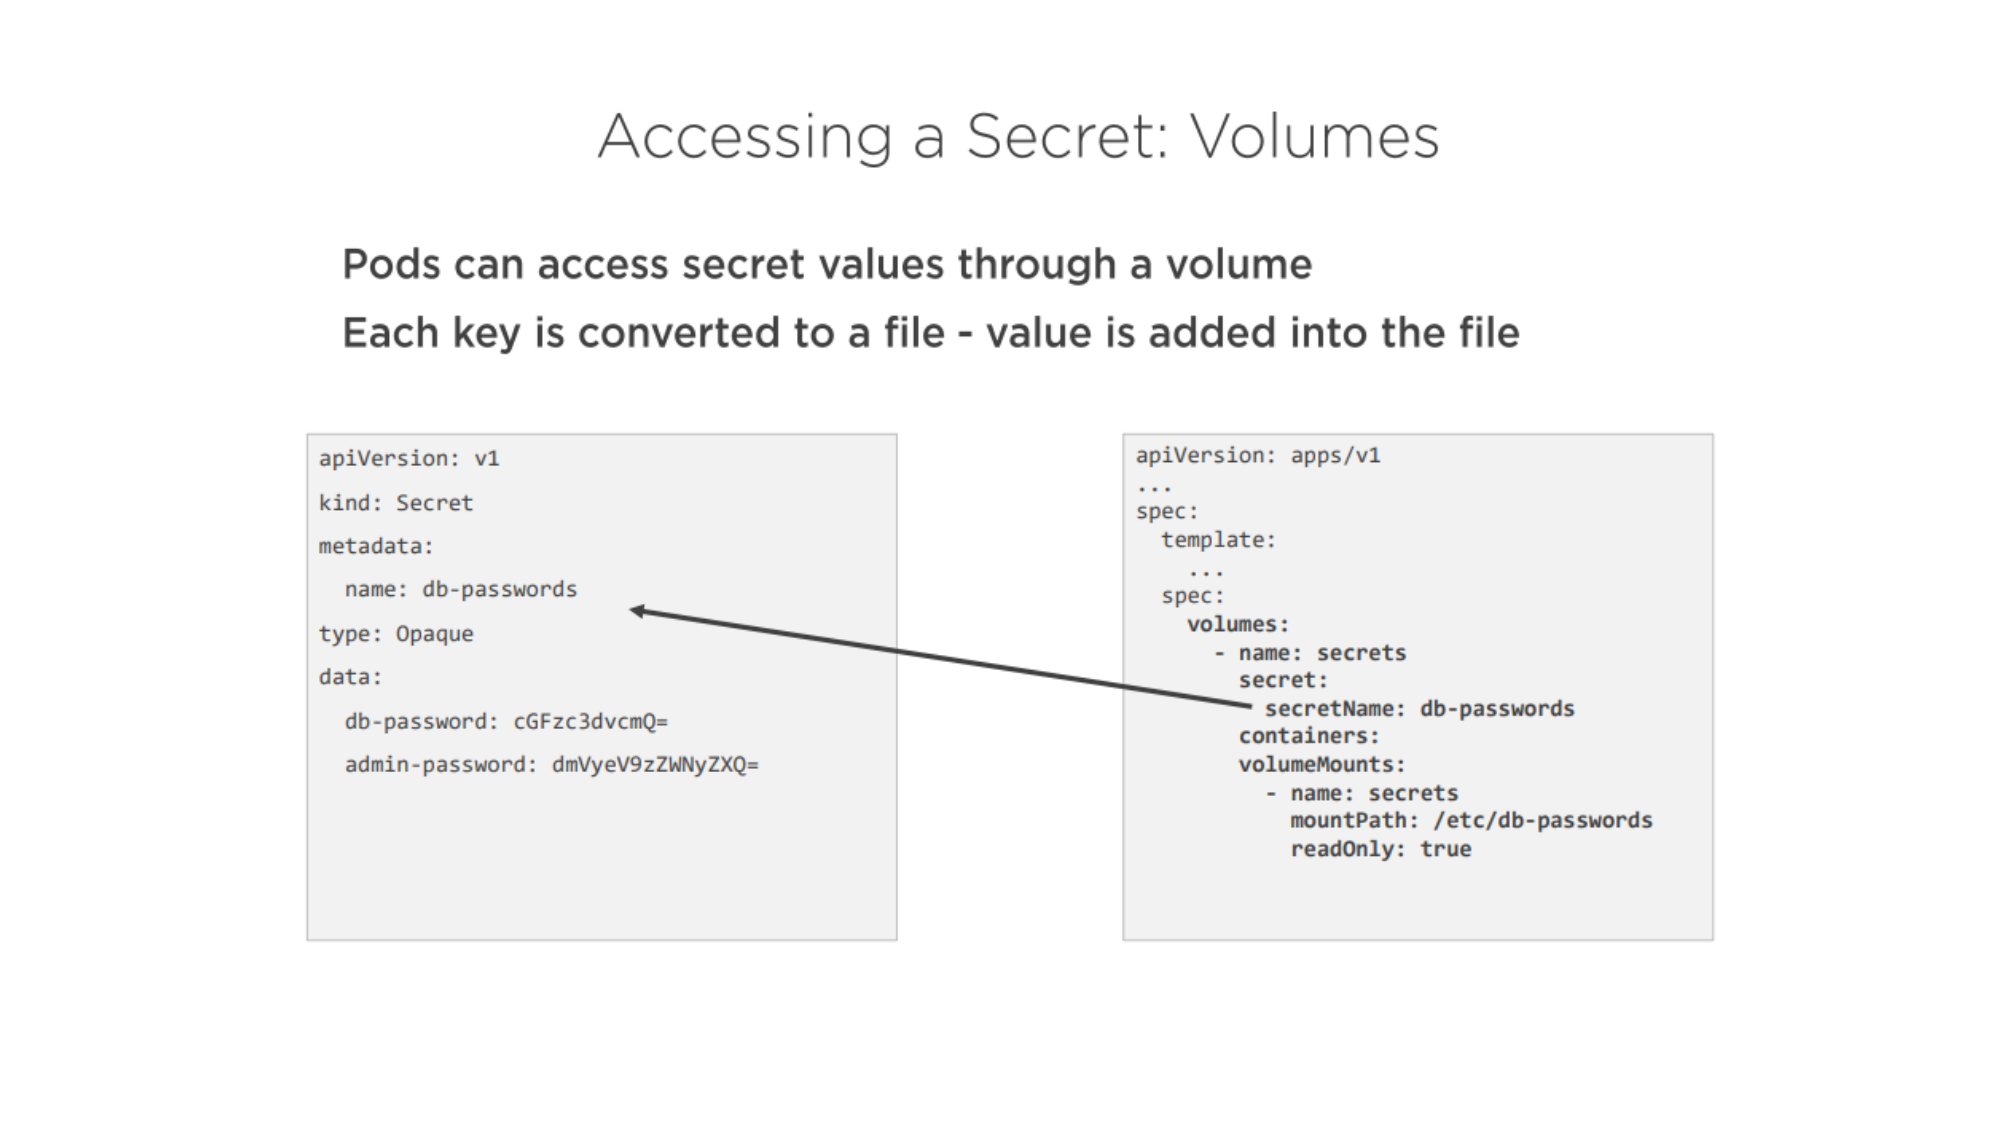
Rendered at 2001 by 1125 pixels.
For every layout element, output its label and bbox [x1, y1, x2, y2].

picture [275, 80, 1725, 949]
